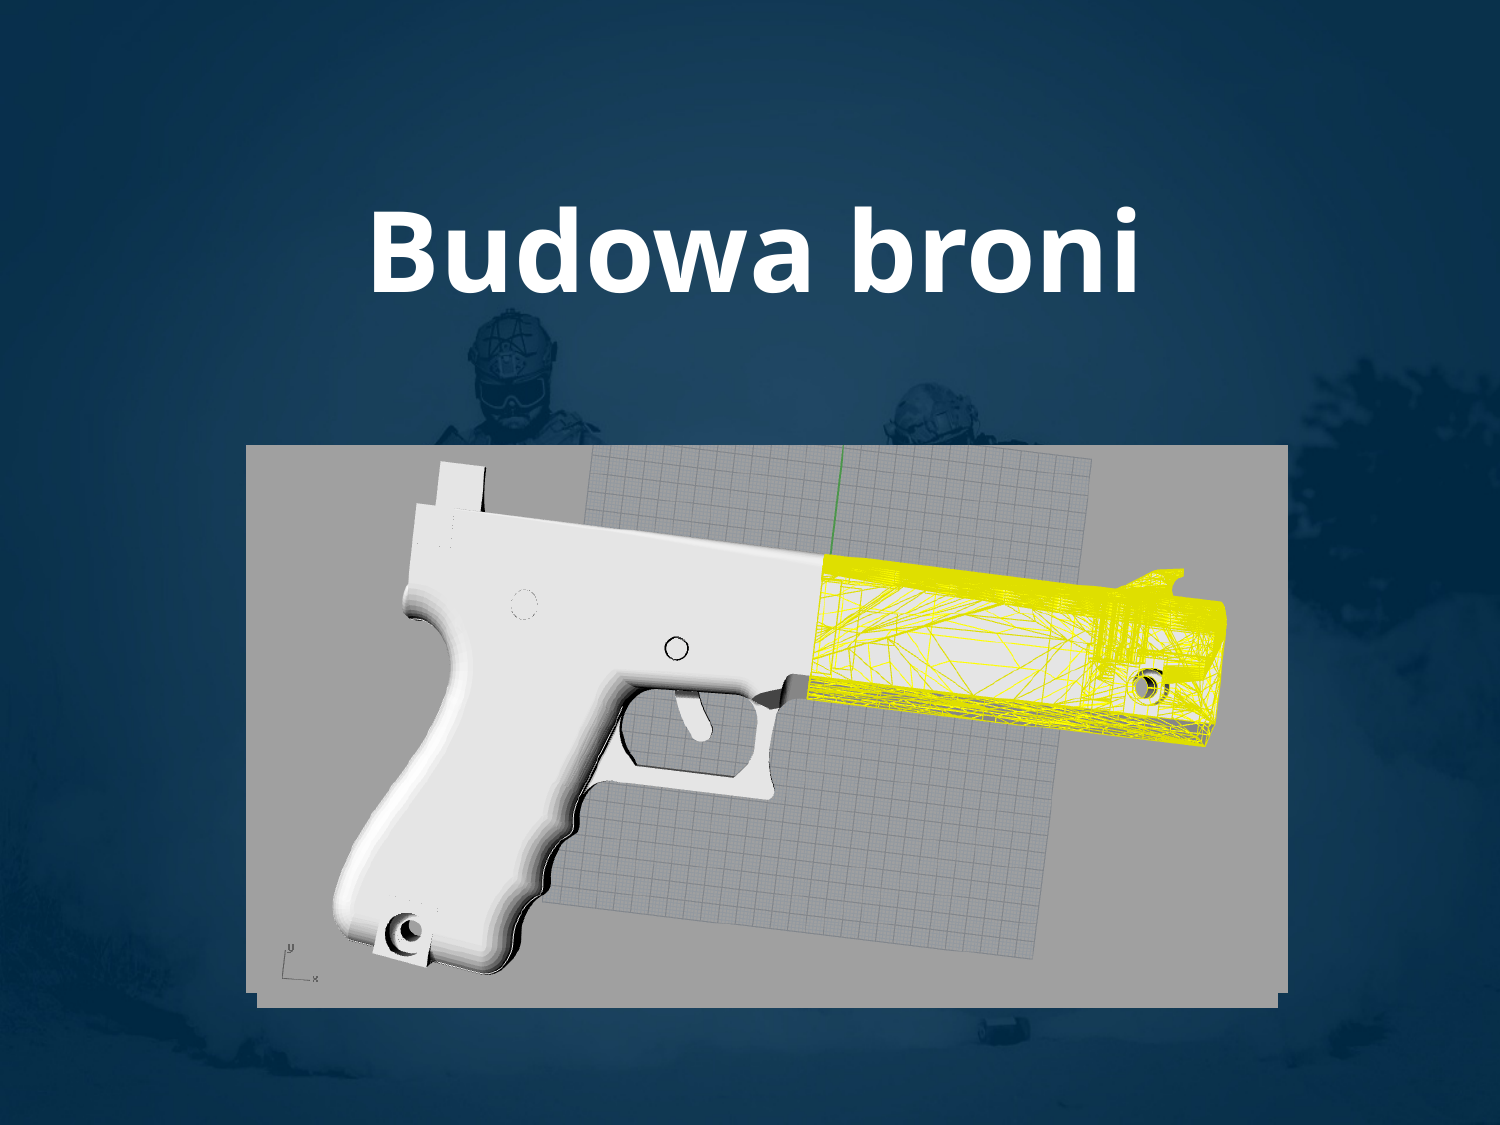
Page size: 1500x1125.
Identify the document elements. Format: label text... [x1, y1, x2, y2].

picture [0, 0, 1500, 1125]
text_box Budowa broni [117, 128, 1392, 370]
